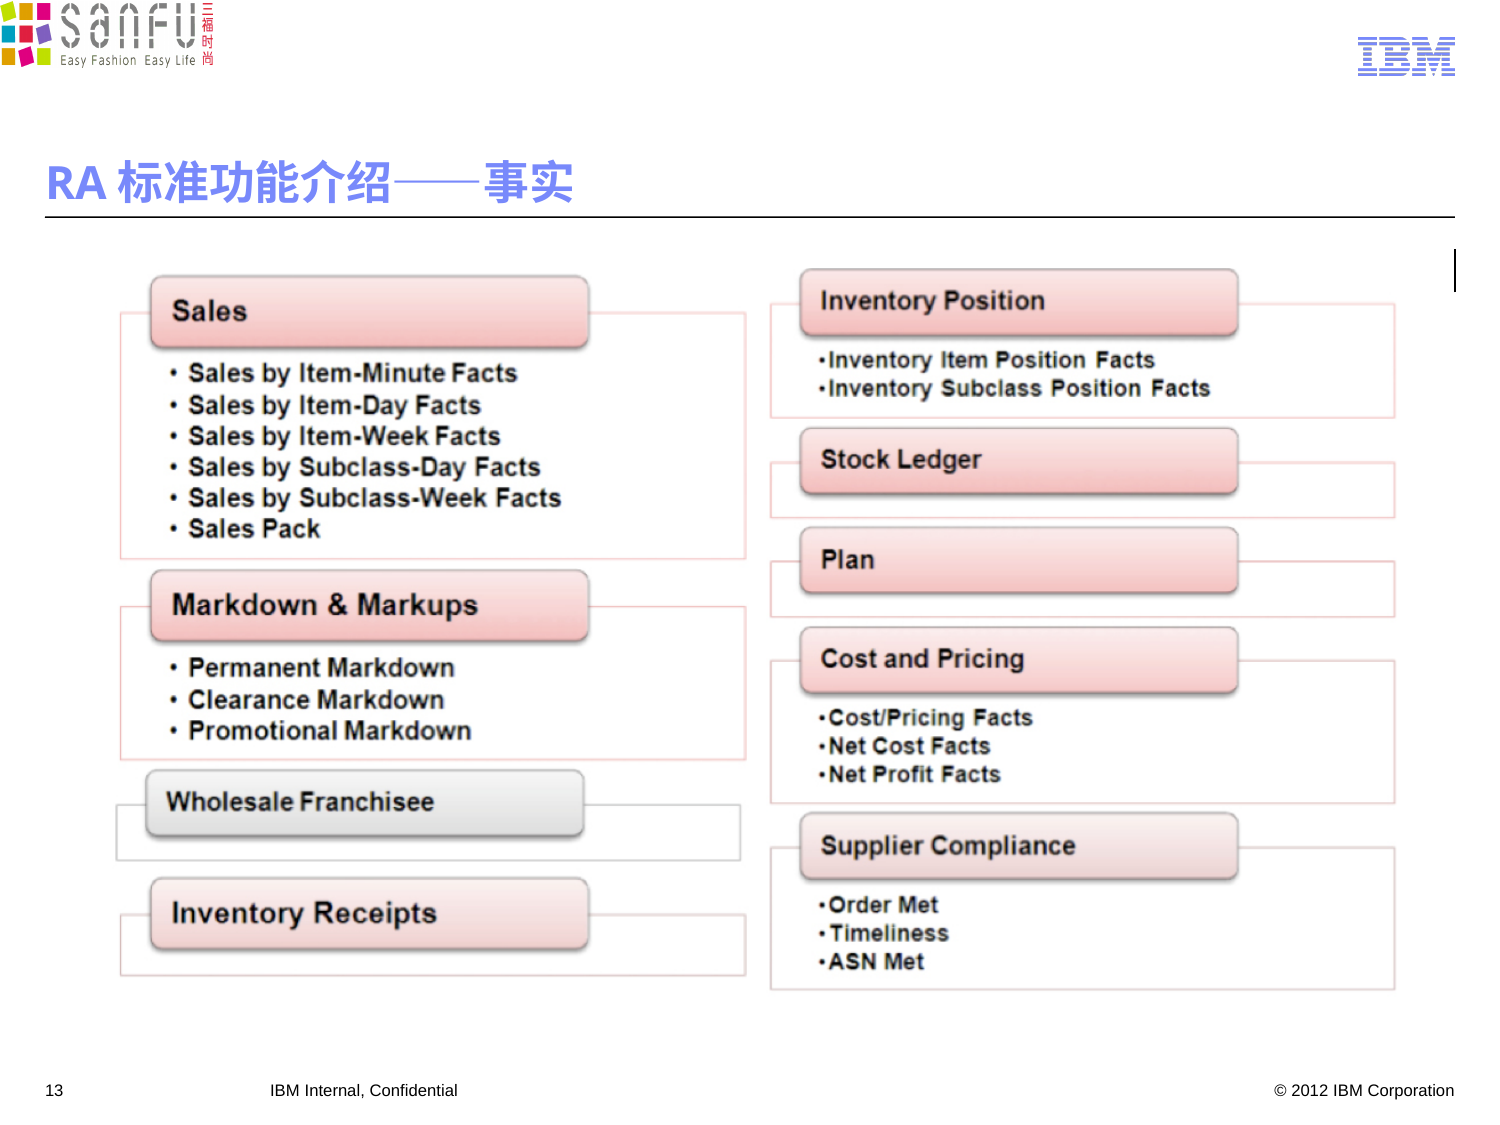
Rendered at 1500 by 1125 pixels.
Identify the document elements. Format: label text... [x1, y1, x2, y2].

footer IBM Internal, Confidential [254, 1072, 1231, 1103]
title RA标准功能介绍——事实 [29, 111, 1456, 218]
slide_number 13 [29, 1072, 91, 1103]
picture [0, 1, 213, 68]
picture [112, 268, 1401, 1001]
picture [1358, 37, 1455, 76]
